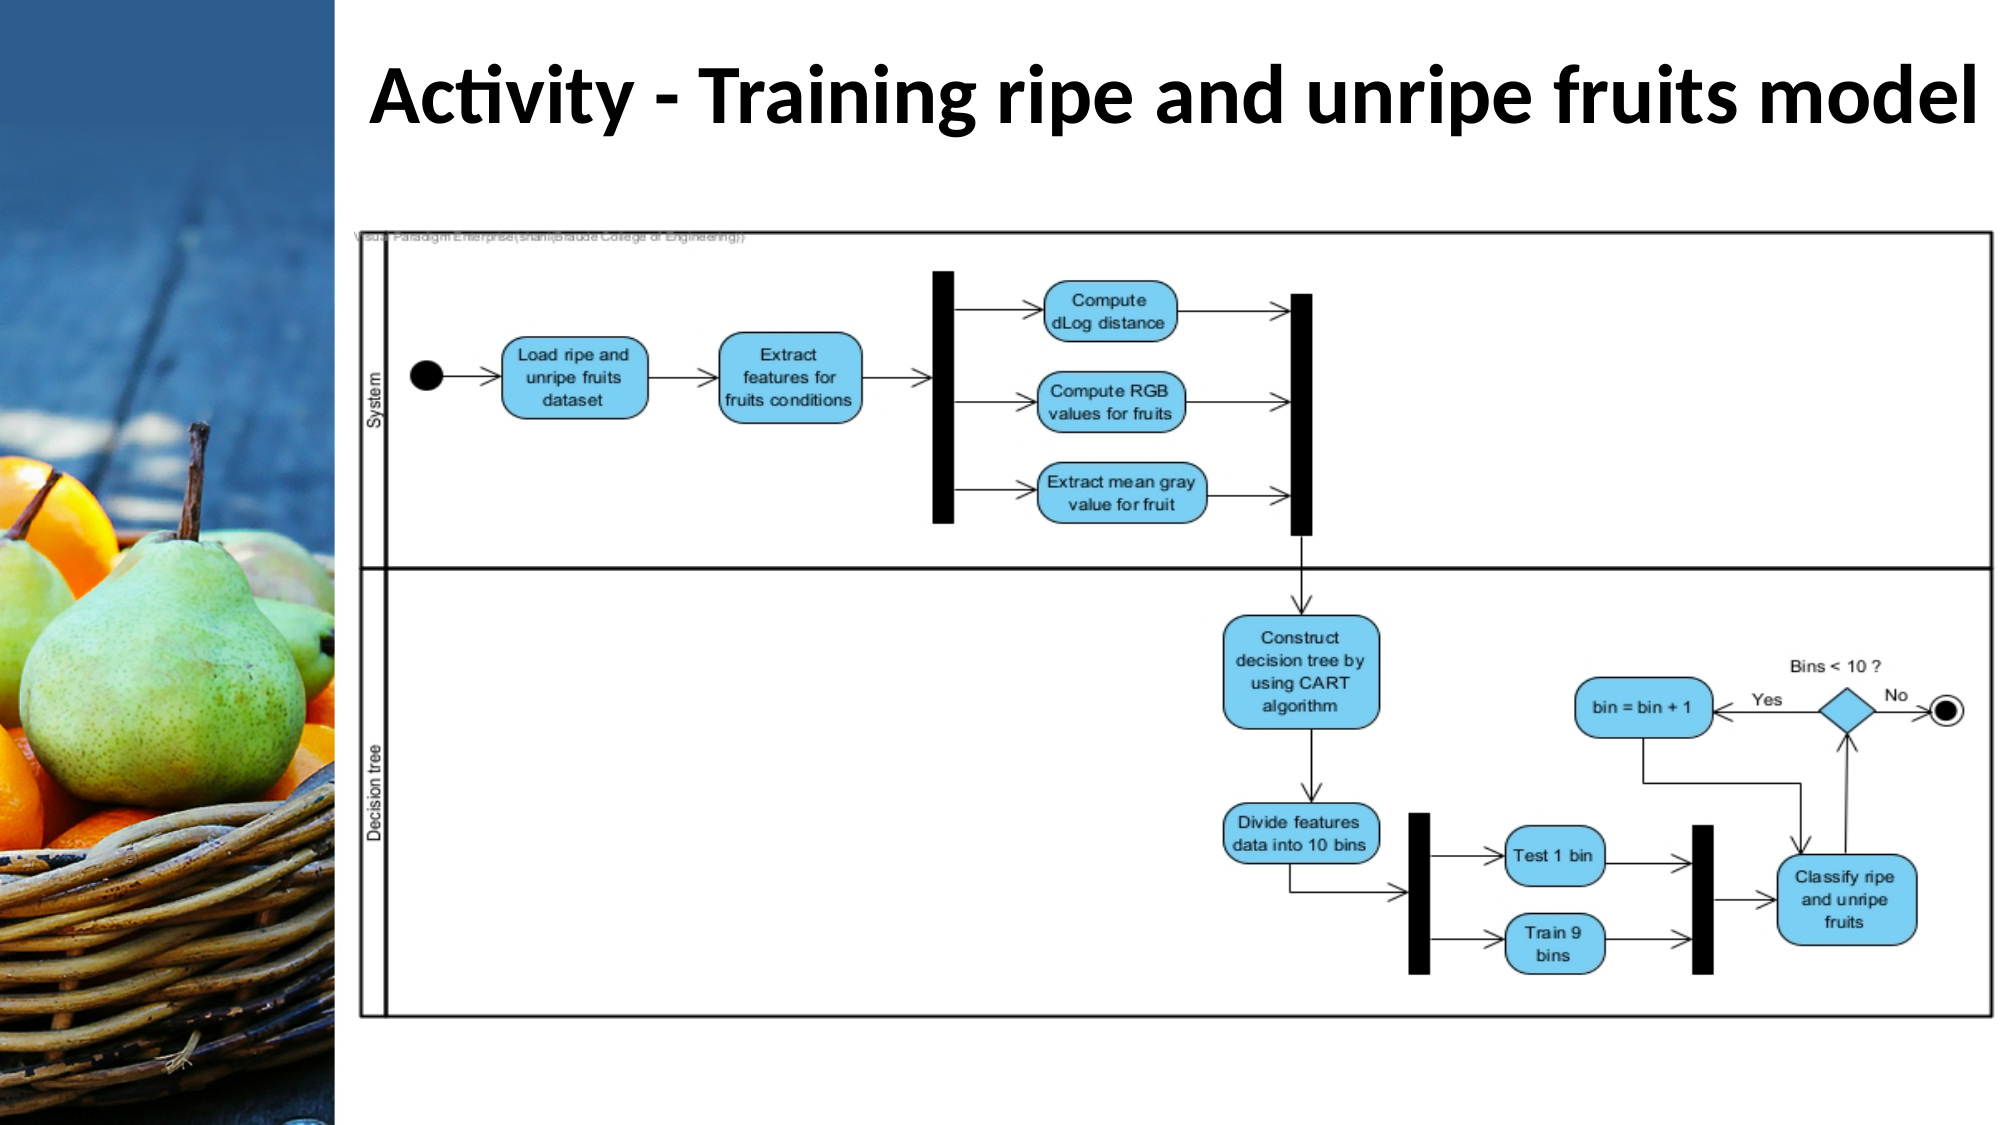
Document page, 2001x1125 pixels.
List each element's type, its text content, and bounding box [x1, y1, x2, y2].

title Activity - Training ripe and unripe fruits model [354, 0, 2000, 194]
picture [0, 0, 2001, 1125]
